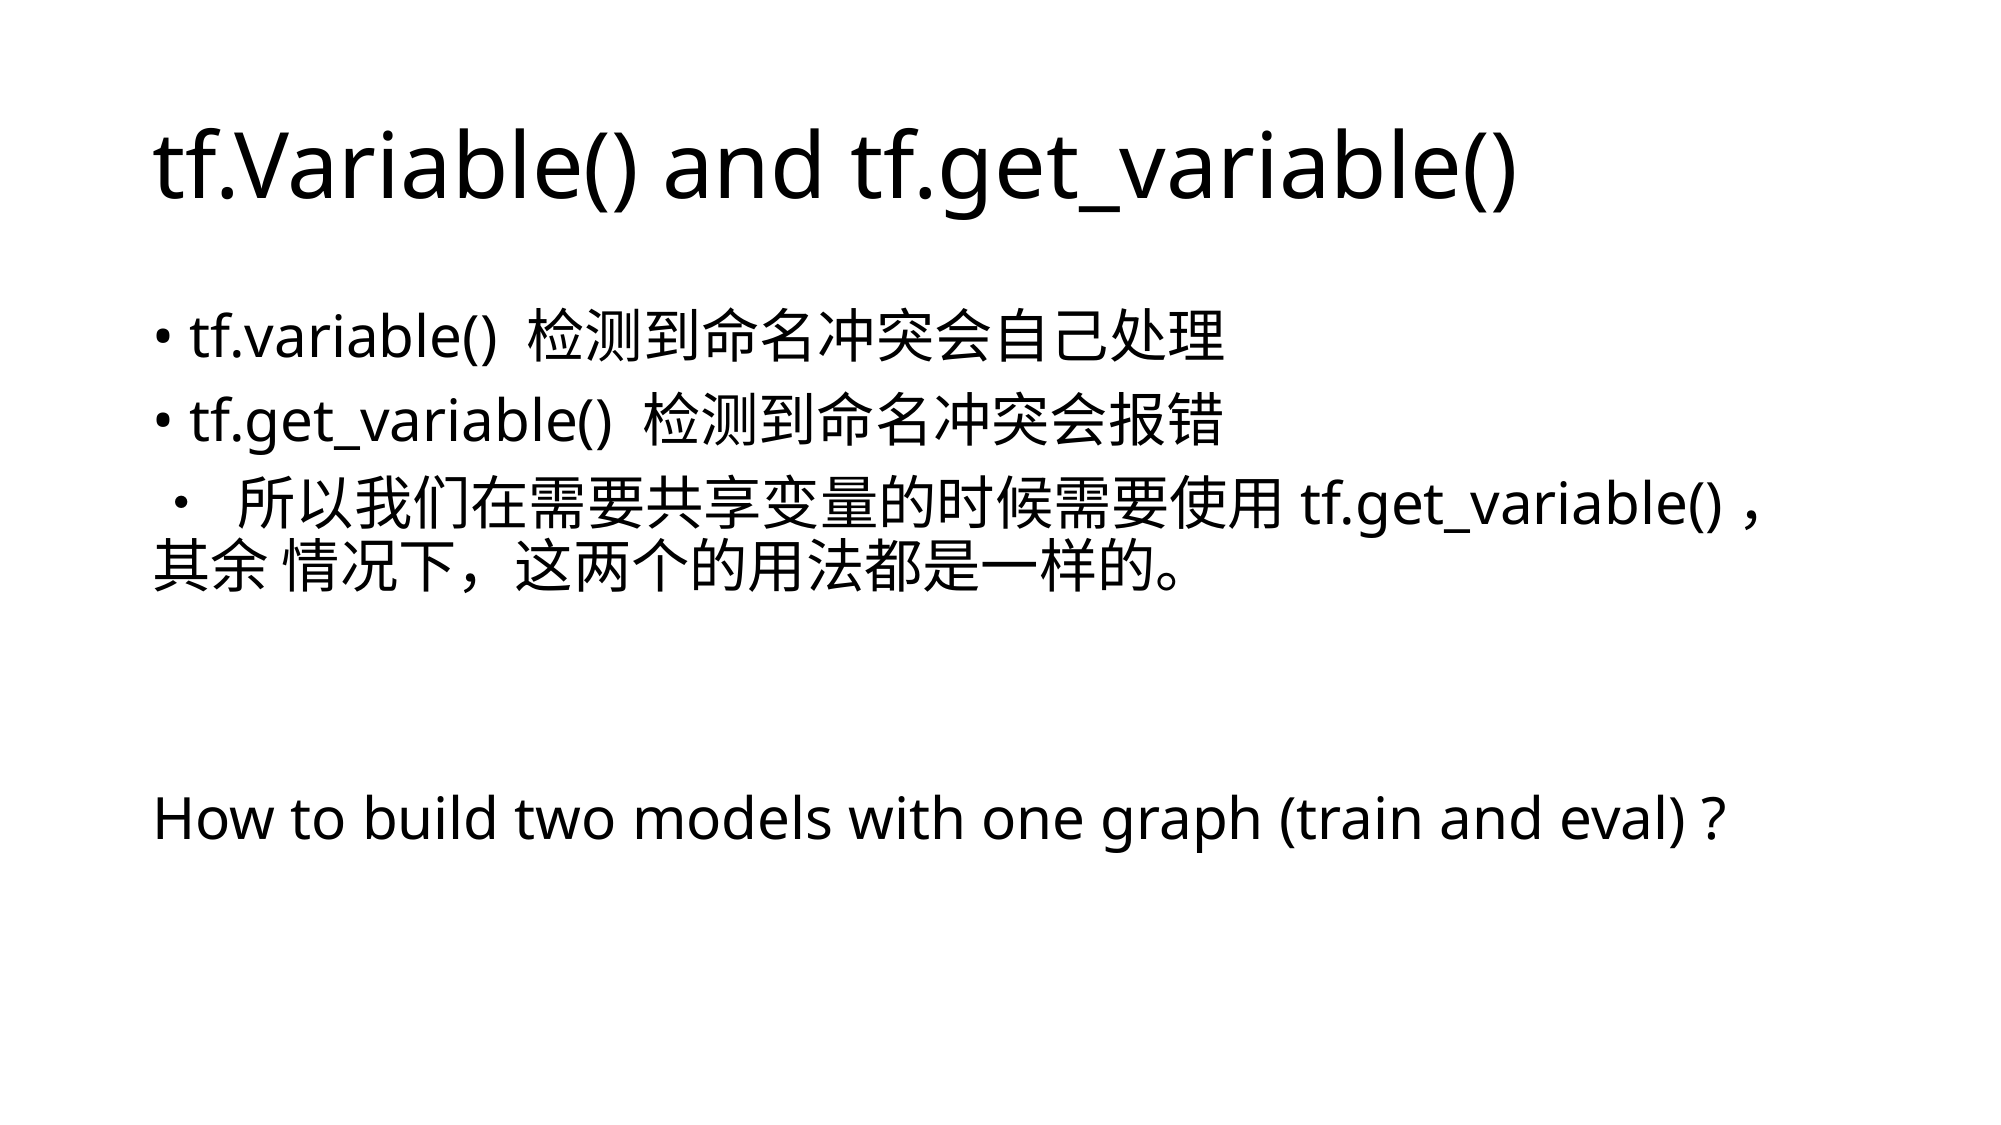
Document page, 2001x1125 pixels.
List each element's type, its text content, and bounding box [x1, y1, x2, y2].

list • tf.variable() 检测到命名冲突会自己处理 • tf.get_variable() 检测到命名冲突会报错 • 所以我们在需要共享变量的时候需要使用tf.get_variable()，其余 情况下，这两个的用法都是一样的。 How to build two models with one graph (train and eval) ? [137, 299, 1863, 1014]
title tf.Variable() and tf.get_variable() [137, 59, 1863, 278]
